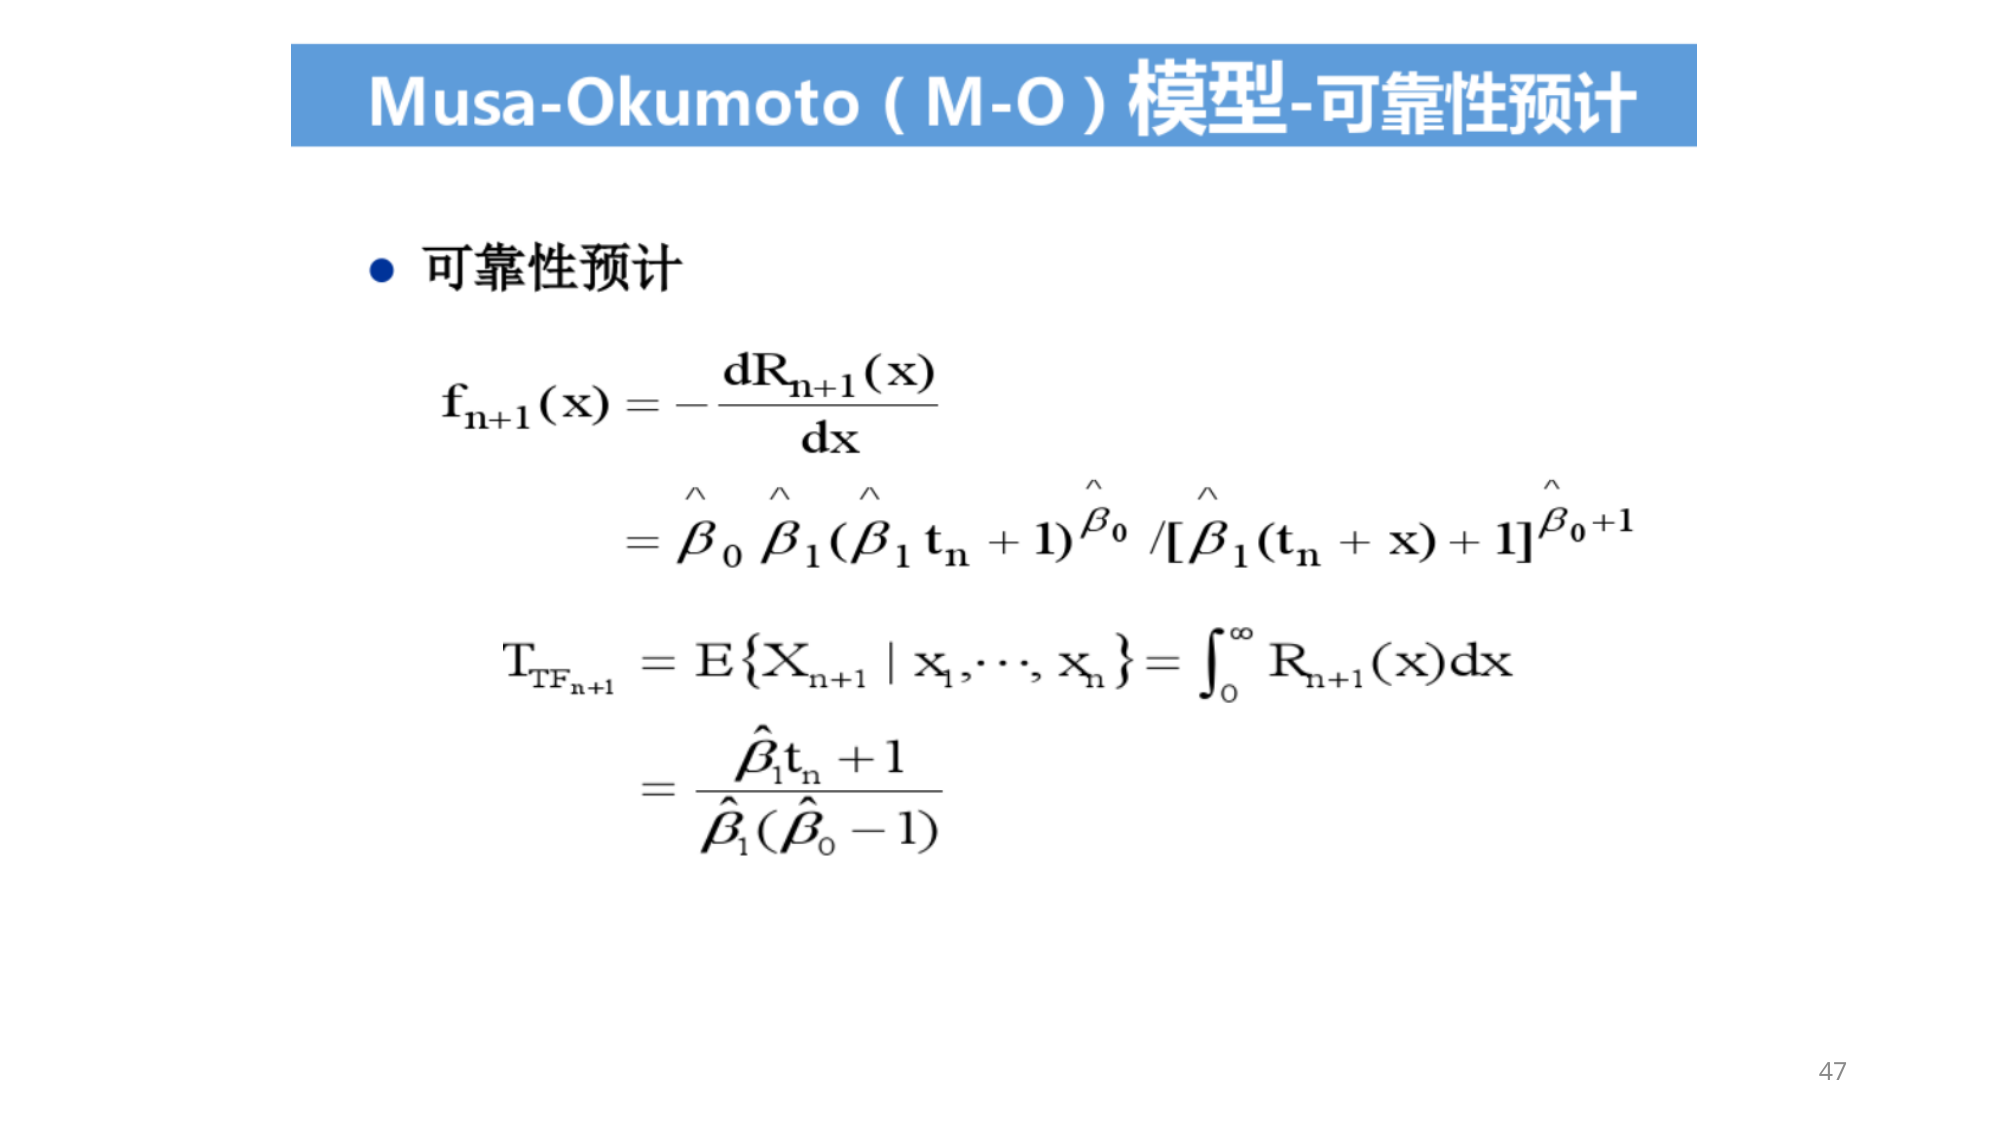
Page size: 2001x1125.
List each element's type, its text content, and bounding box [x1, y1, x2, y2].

picture [291, 30, 1697, 589]
picture [503, 609, 1600, 870]
slide_number 47 [1412, 1042, 1863, 1103]
